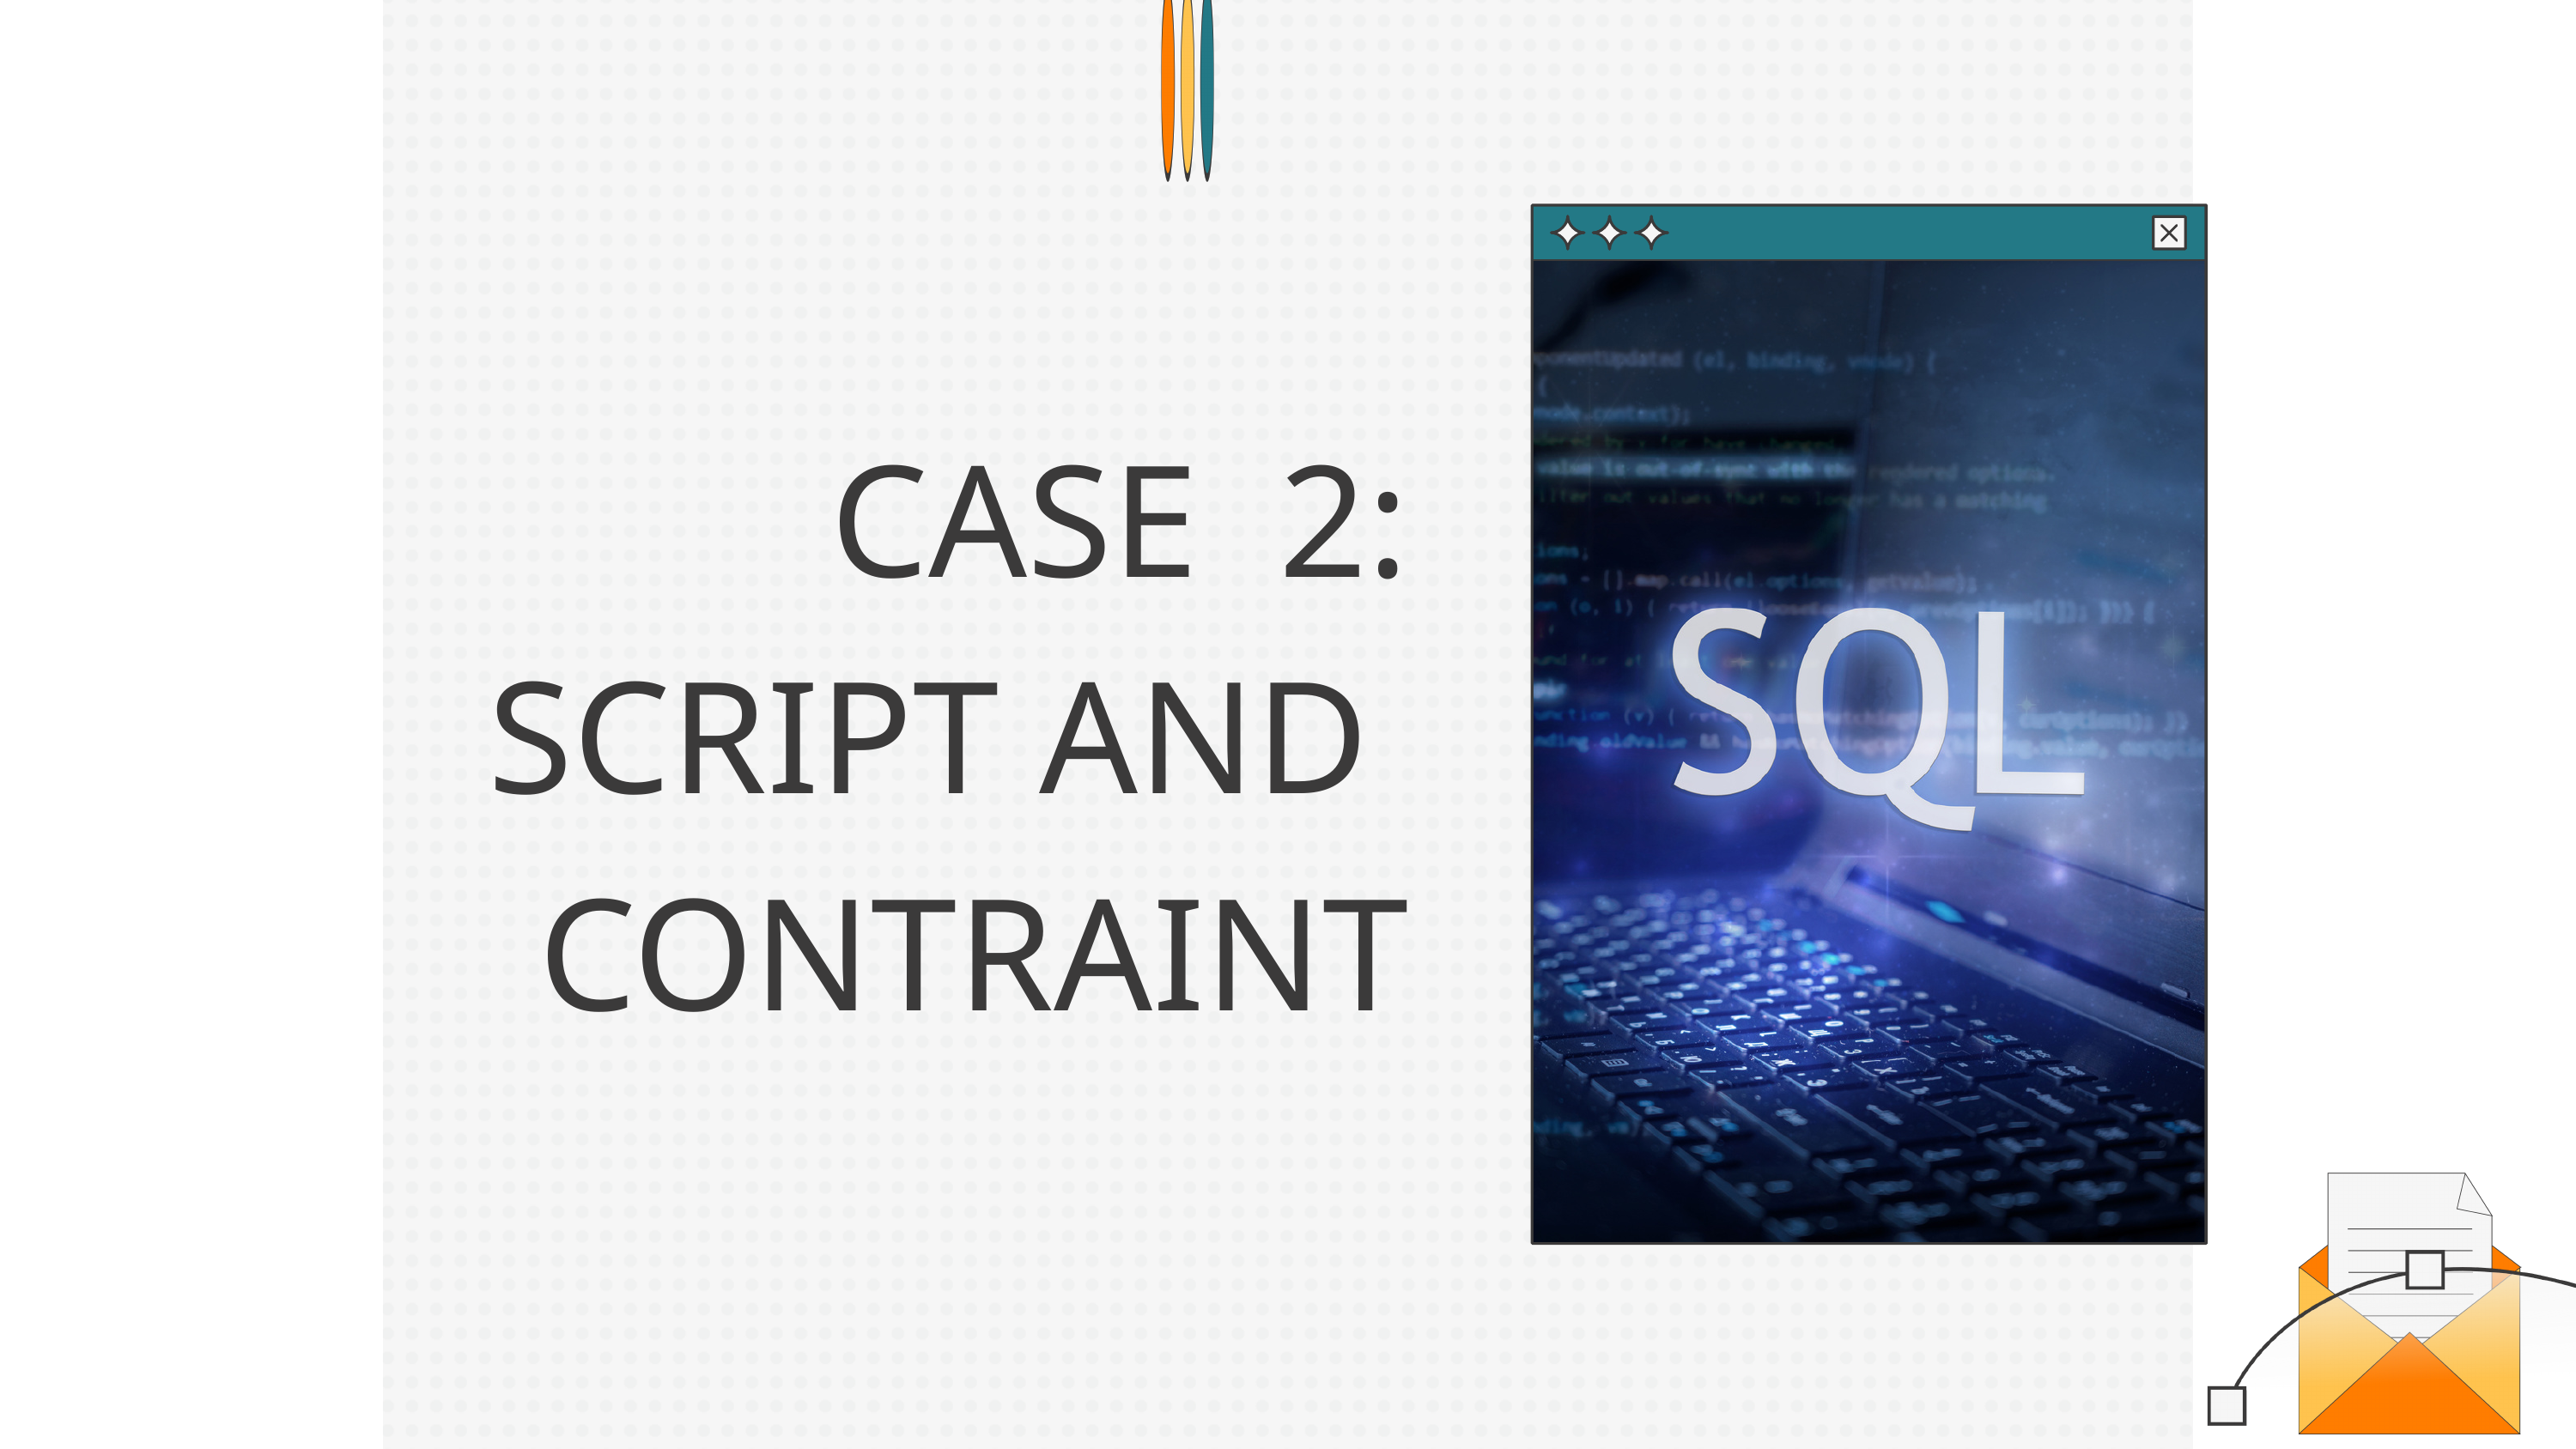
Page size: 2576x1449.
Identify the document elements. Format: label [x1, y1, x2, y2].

text_box [1530, 203, 2208, 1246]
picture [0, 0, 2576, 1449]
